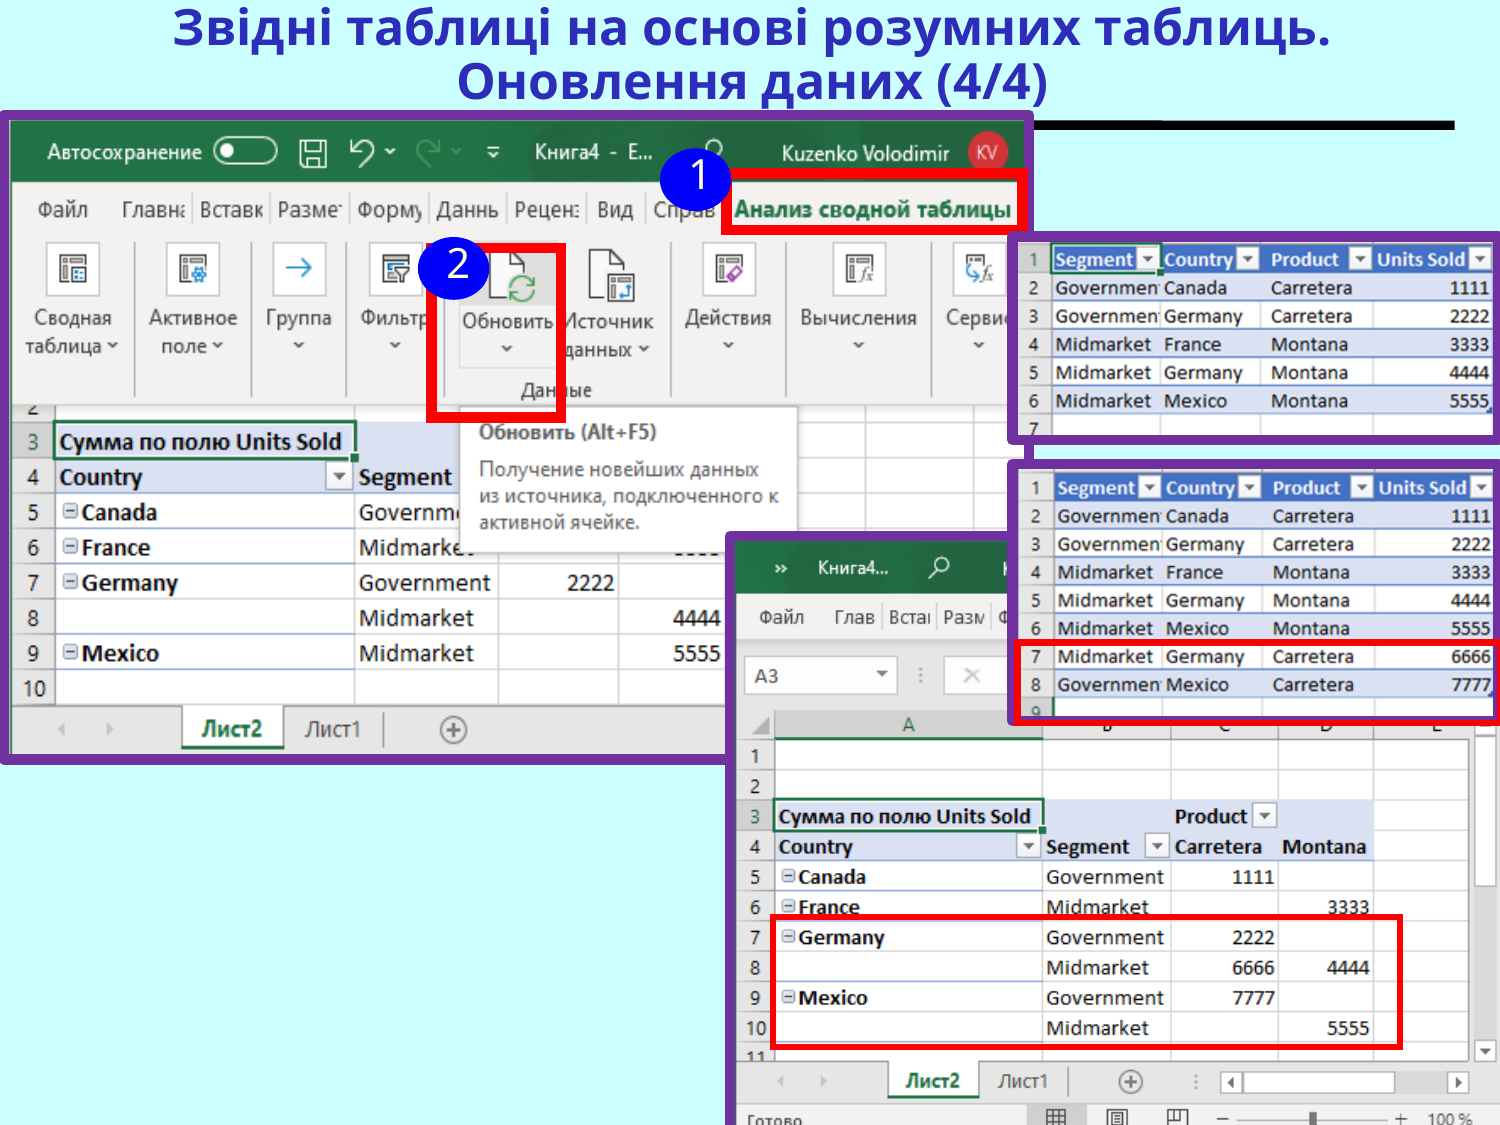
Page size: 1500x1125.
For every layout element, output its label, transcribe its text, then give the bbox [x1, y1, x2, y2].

picture [9, 119, 1500, 1125]
text_box Звідні таблиці на основі розумних таблиць. Оновлення даних (4/4) [17, 0, 1500, 113]
